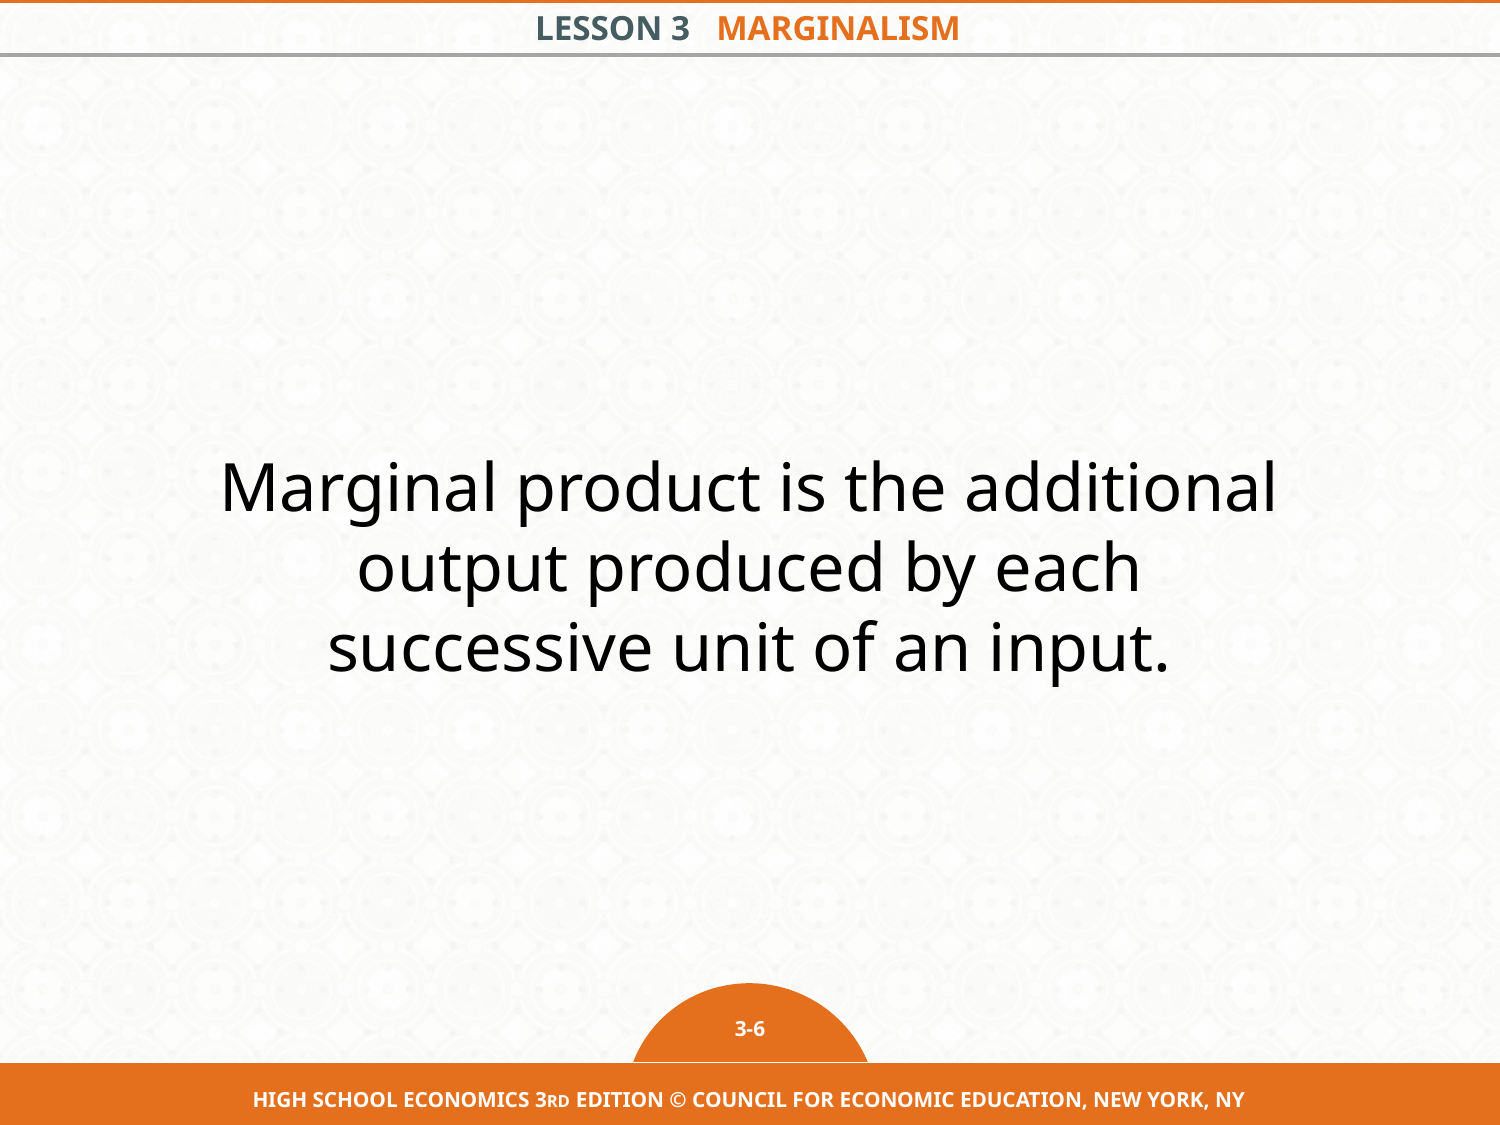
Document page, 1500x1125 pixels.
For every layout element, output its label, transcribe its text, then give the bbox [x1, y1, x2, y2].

picture [0, 57, 1500, 1062]
list Marginal product is the additional output produced by each successive unit of an input. [174, 437, 1325, 688]
picture [0, 3, 1500, 53]
